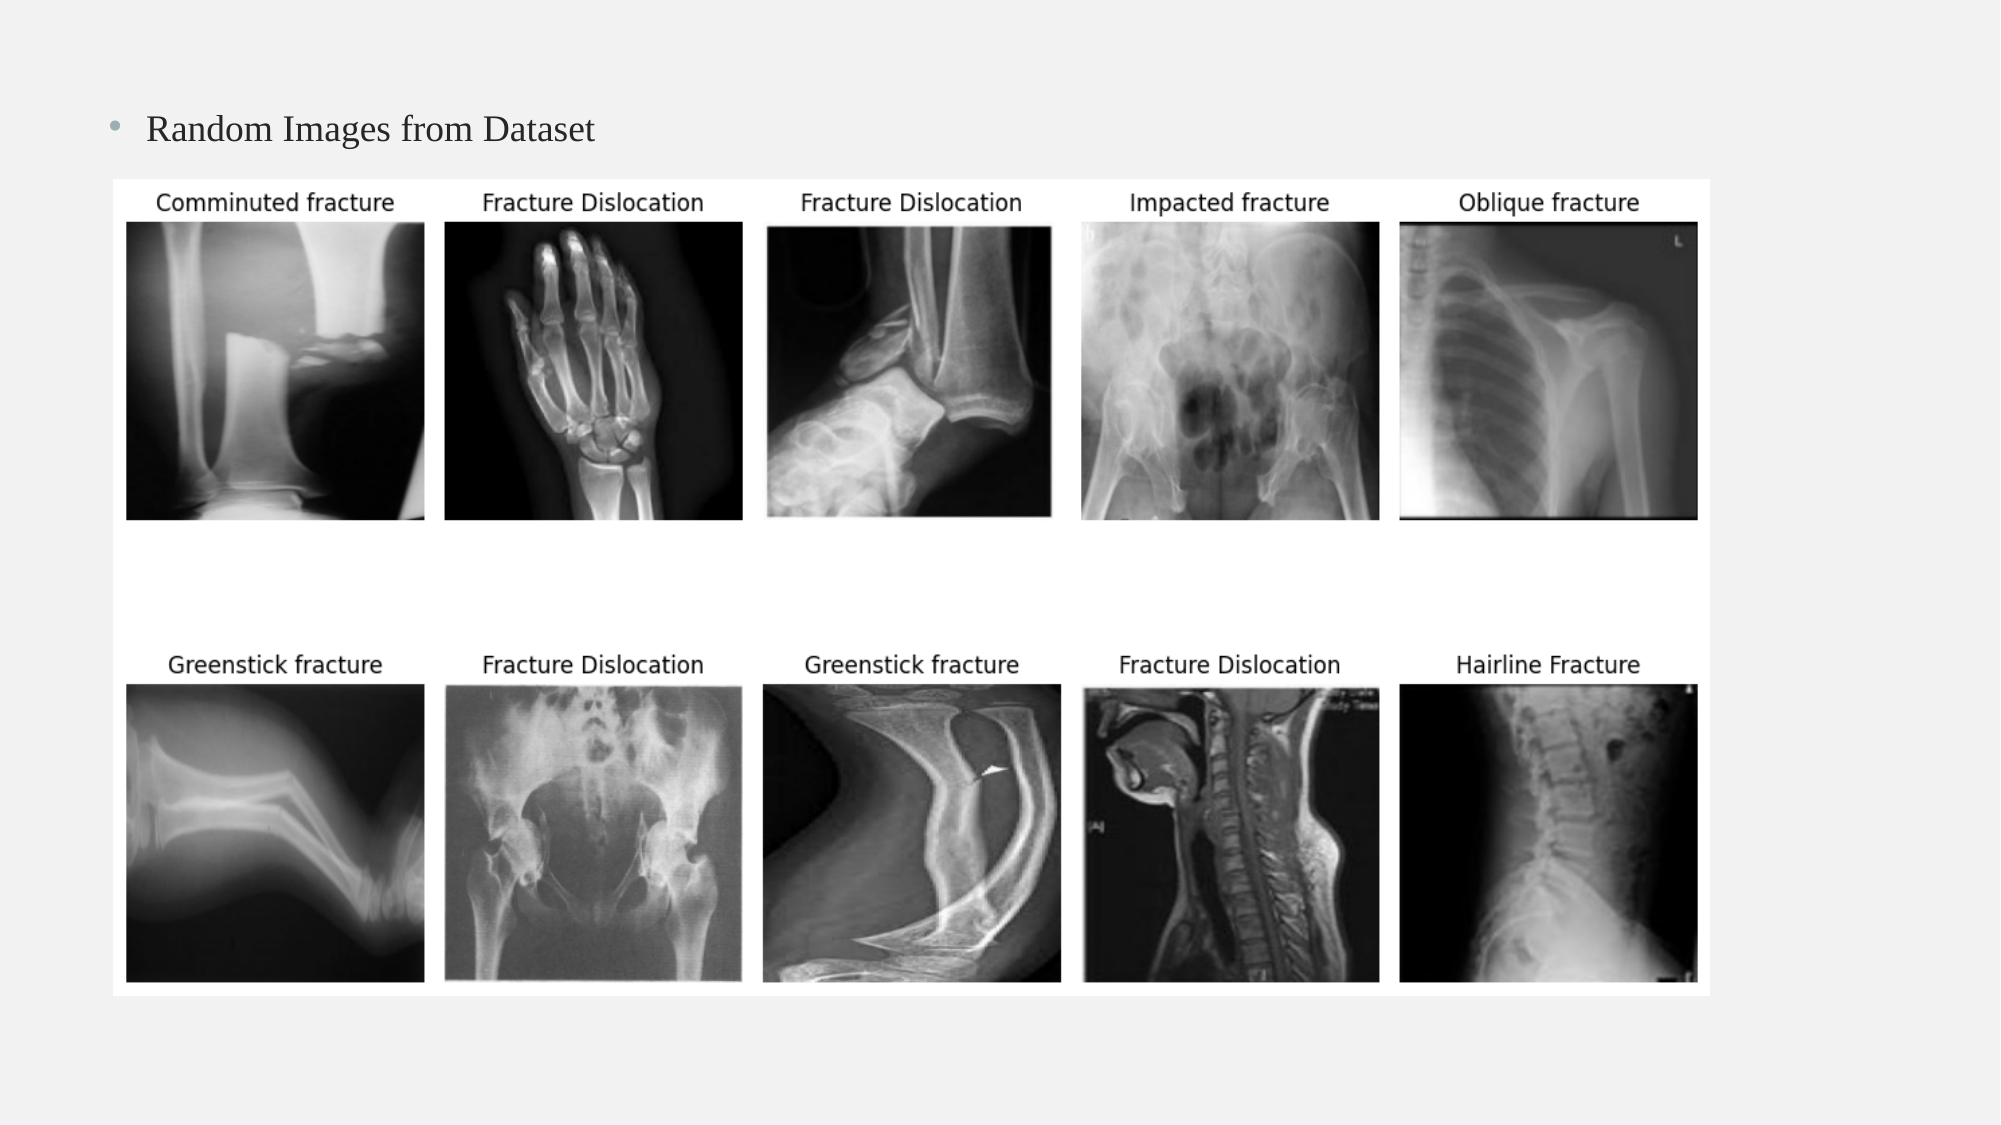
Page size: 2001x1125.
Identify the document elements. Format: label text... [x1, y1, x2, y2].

list Random Images from Dataset [93, 95, 1669, 784]
picture [113, 179, 1710, 996]
